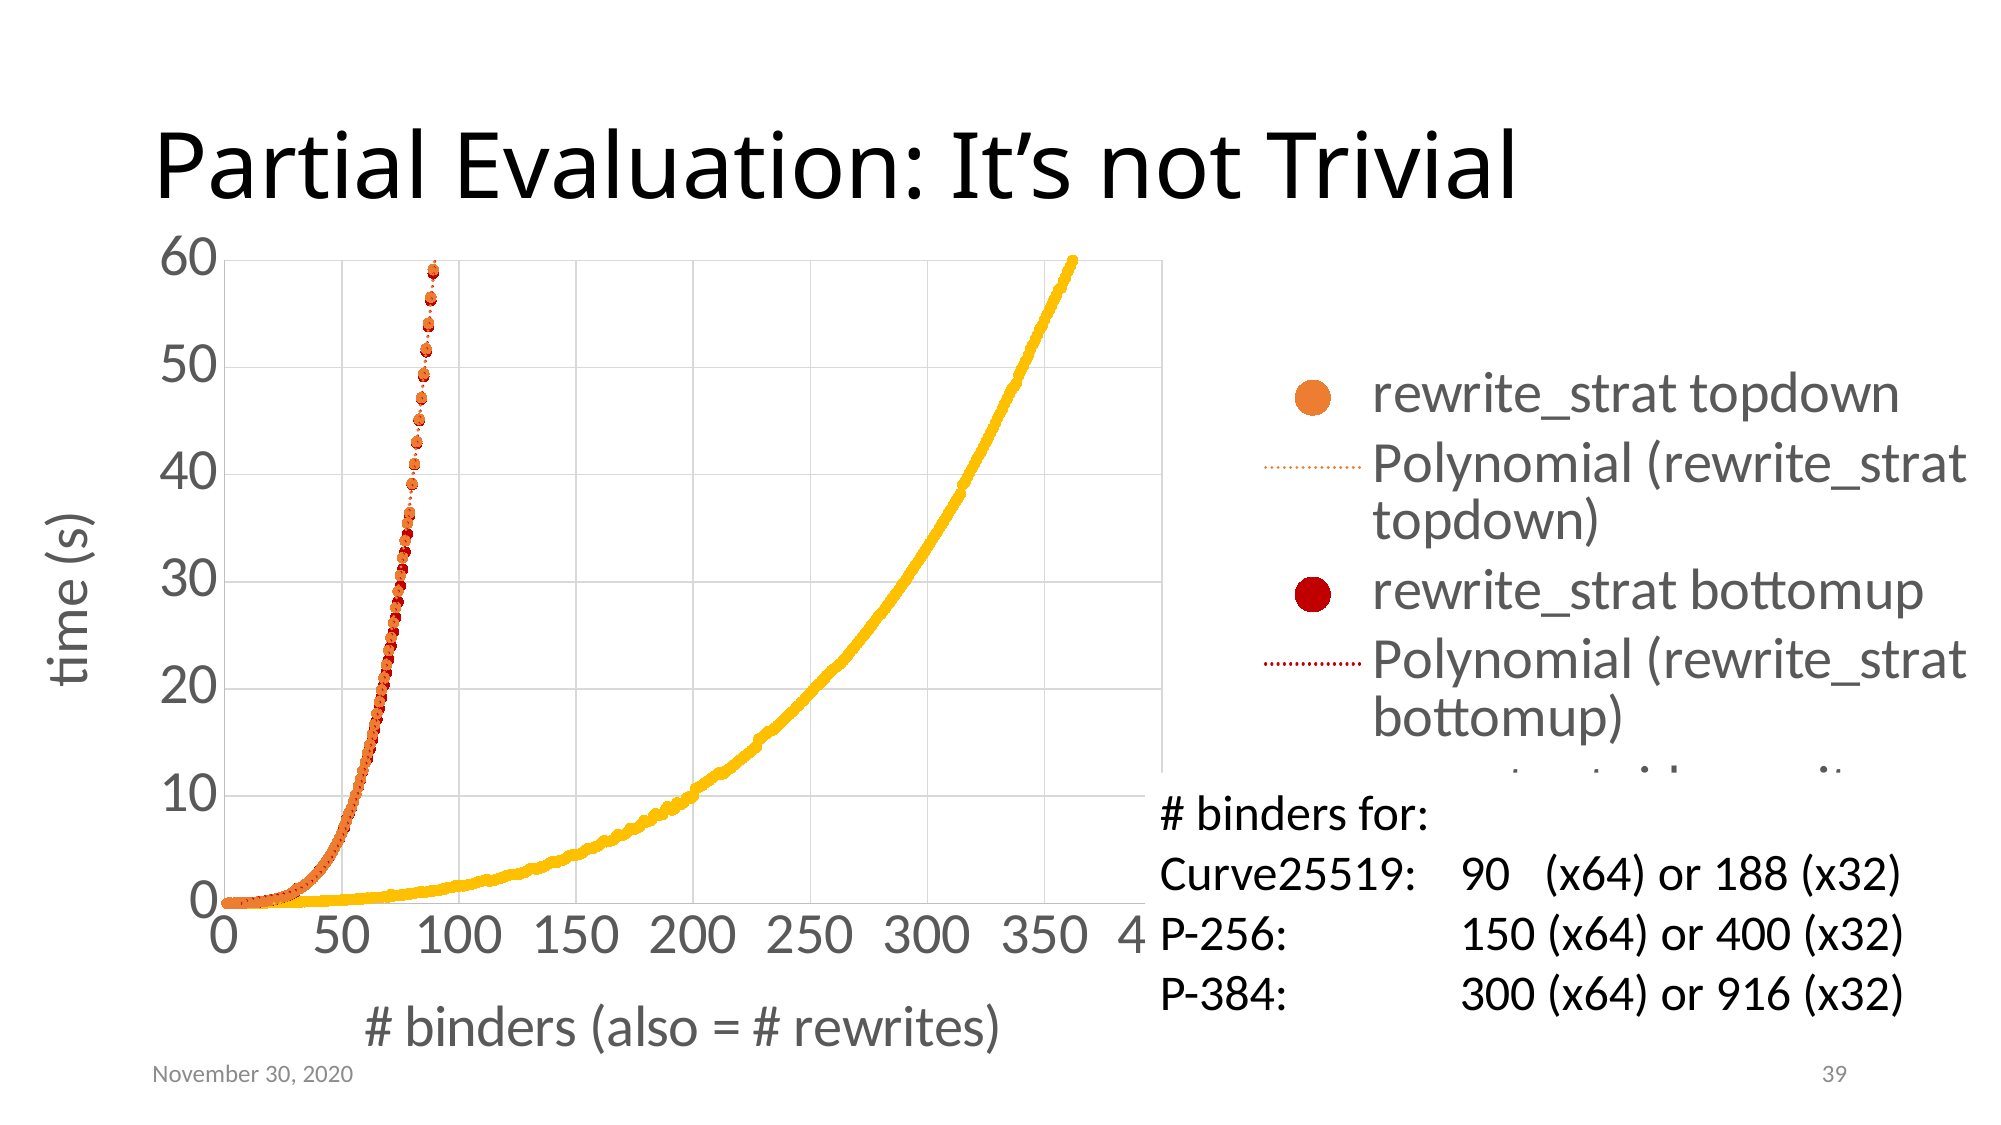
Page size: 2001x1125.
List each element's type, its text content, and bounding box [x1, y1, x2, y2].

title Partial Evaluation: It’s not Trivial [137, 59, 1863, 213]
chart [0, 213, 2000, 1103]
